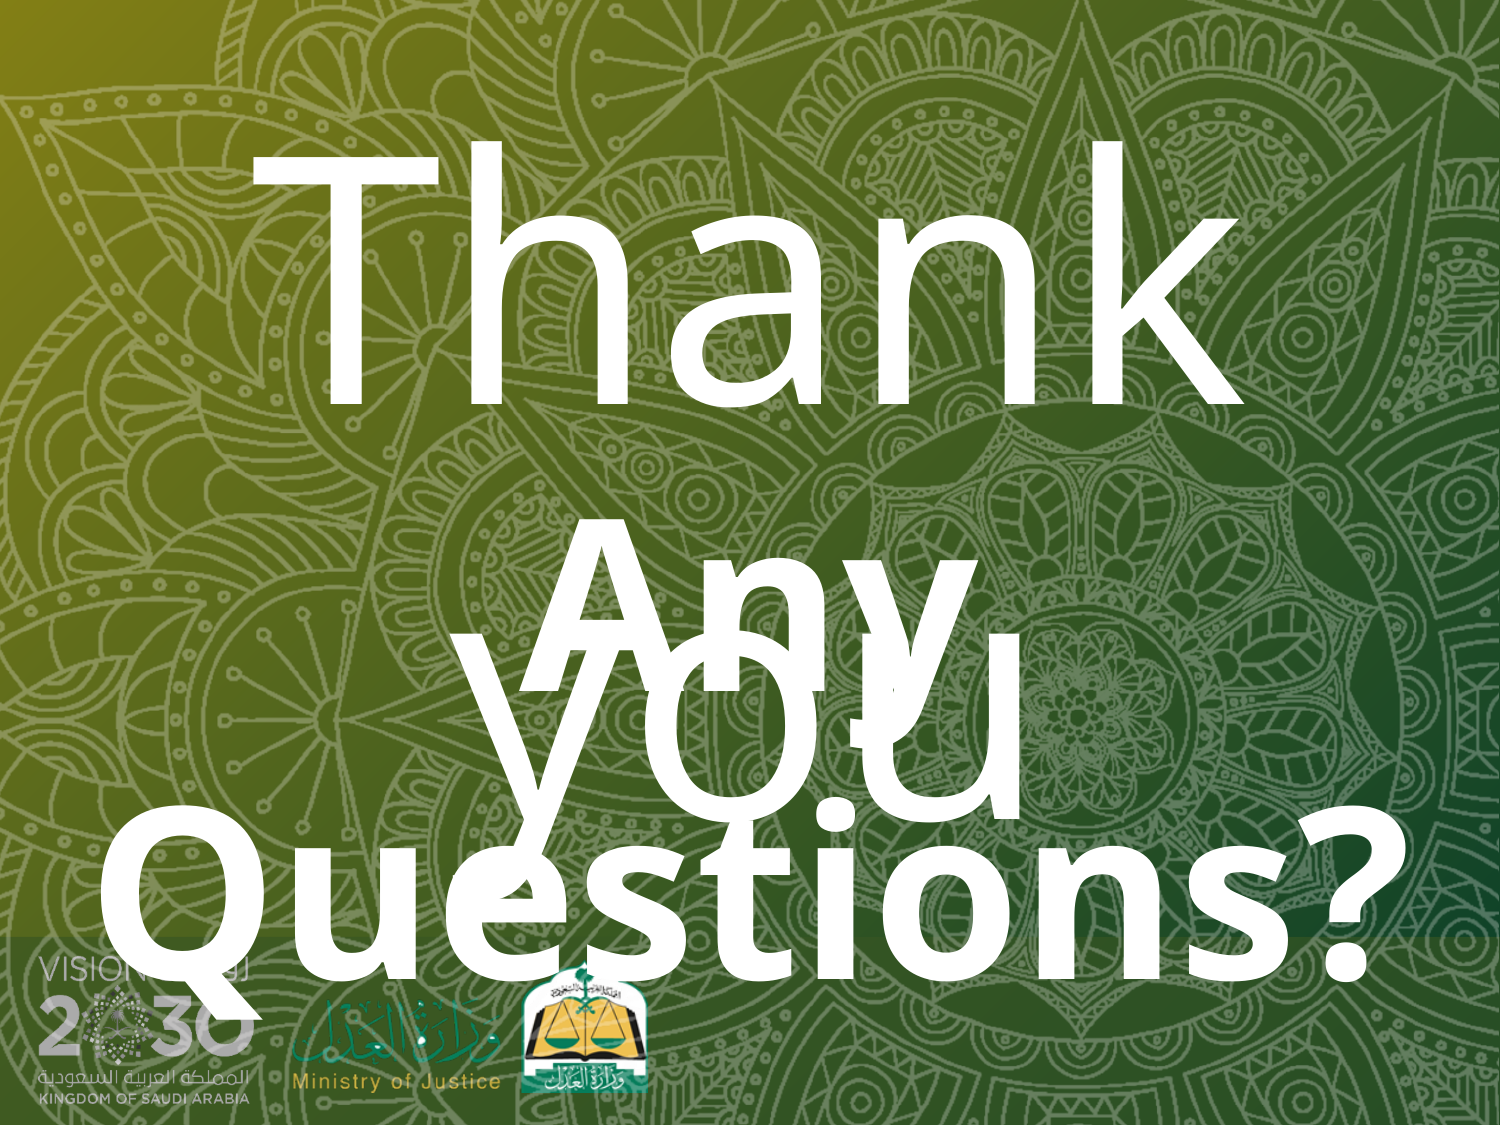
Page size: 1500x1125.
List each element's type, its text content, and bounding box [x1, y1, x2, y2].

text_box [0, 0, 1500, 1125]
text_box Any Questions? [0, 444, 1499, 1035]
text_box Thank you [0, 51, 1499, 444]
picture [38, 948, 254, 1105]
picture [292, 959, 648, 1093]
